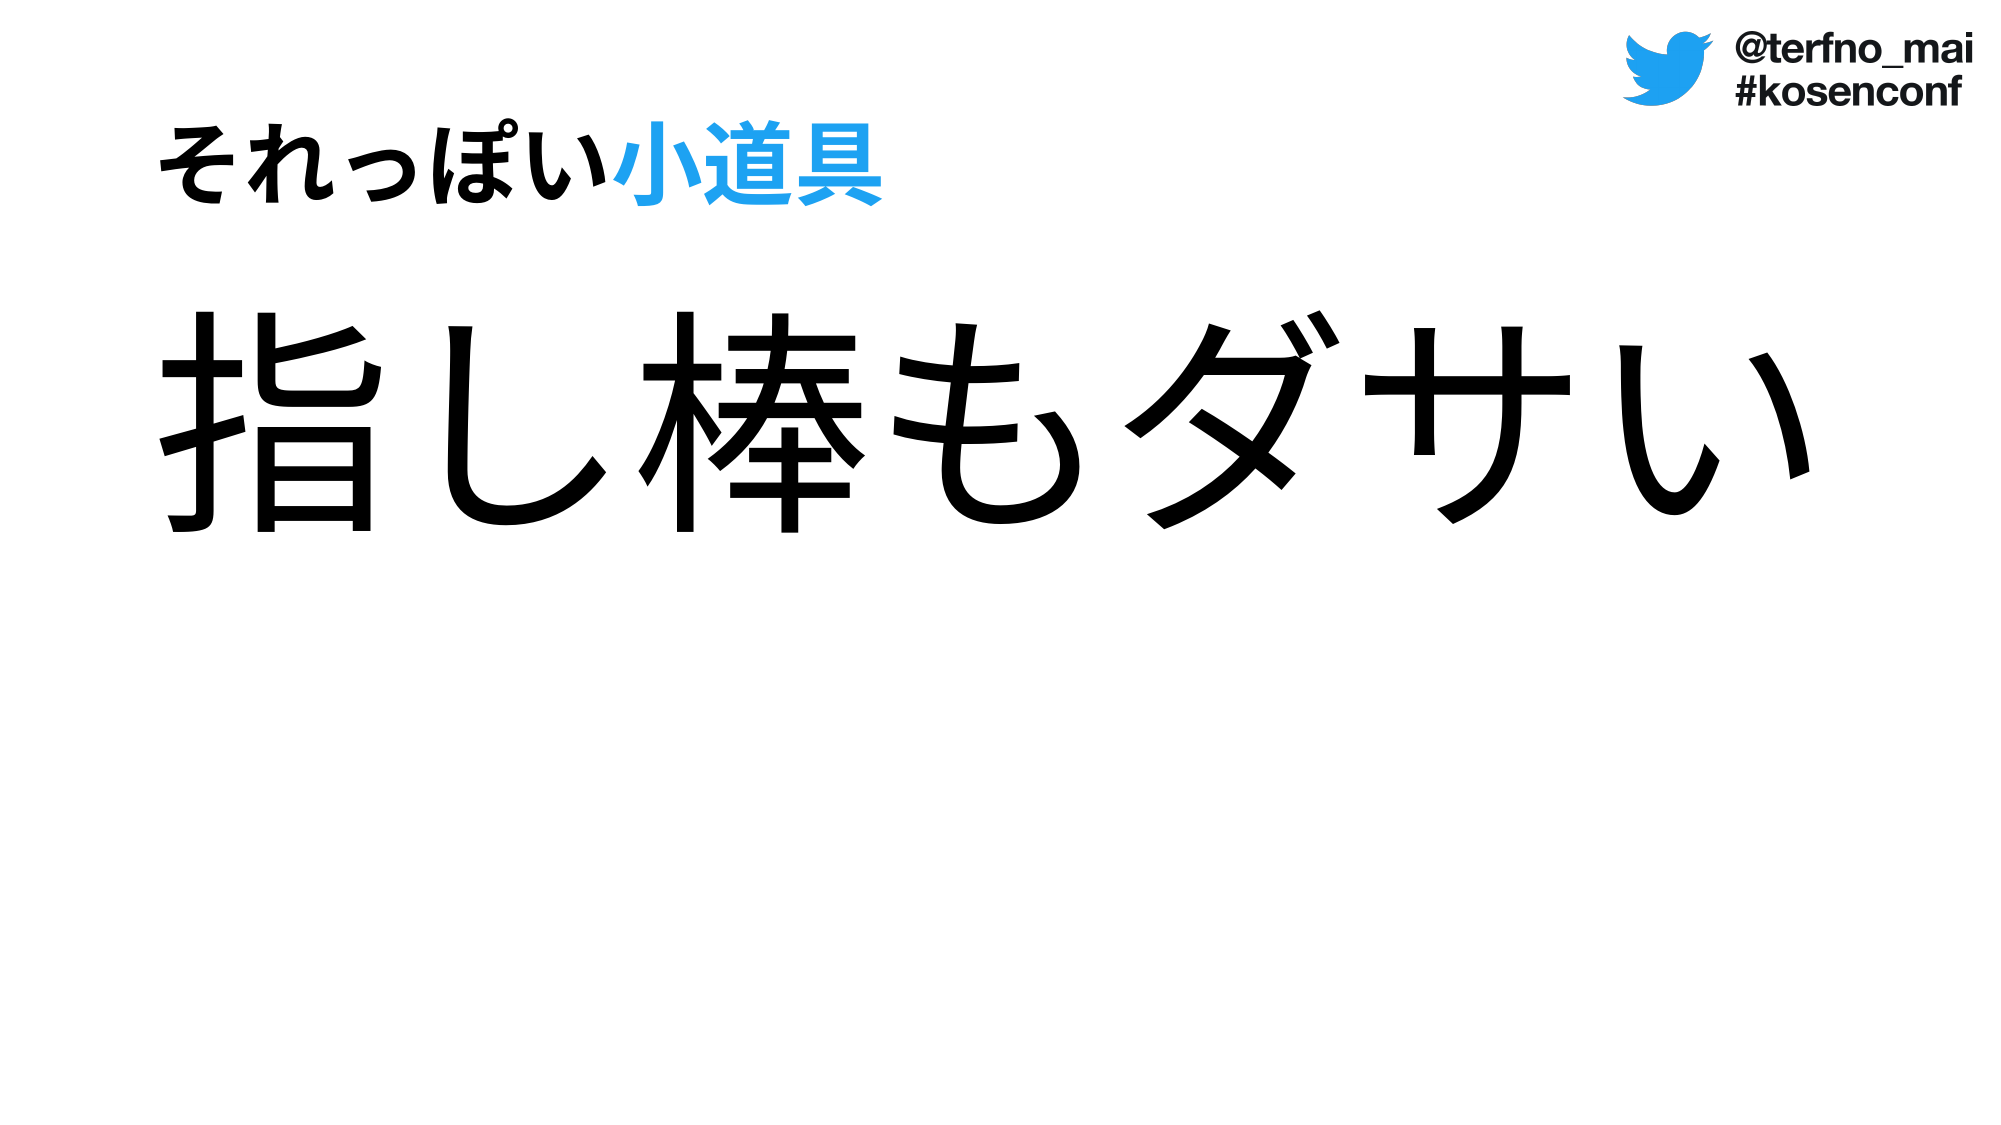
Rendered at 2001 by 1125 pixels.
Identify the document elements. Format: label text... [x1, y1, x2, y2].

title それっぽい小道具 [137, 59, 1863, 278]
picture [1358, 0, 1980, 162]
list 指し棒もダサい [137, 299, 1863, 1014]
